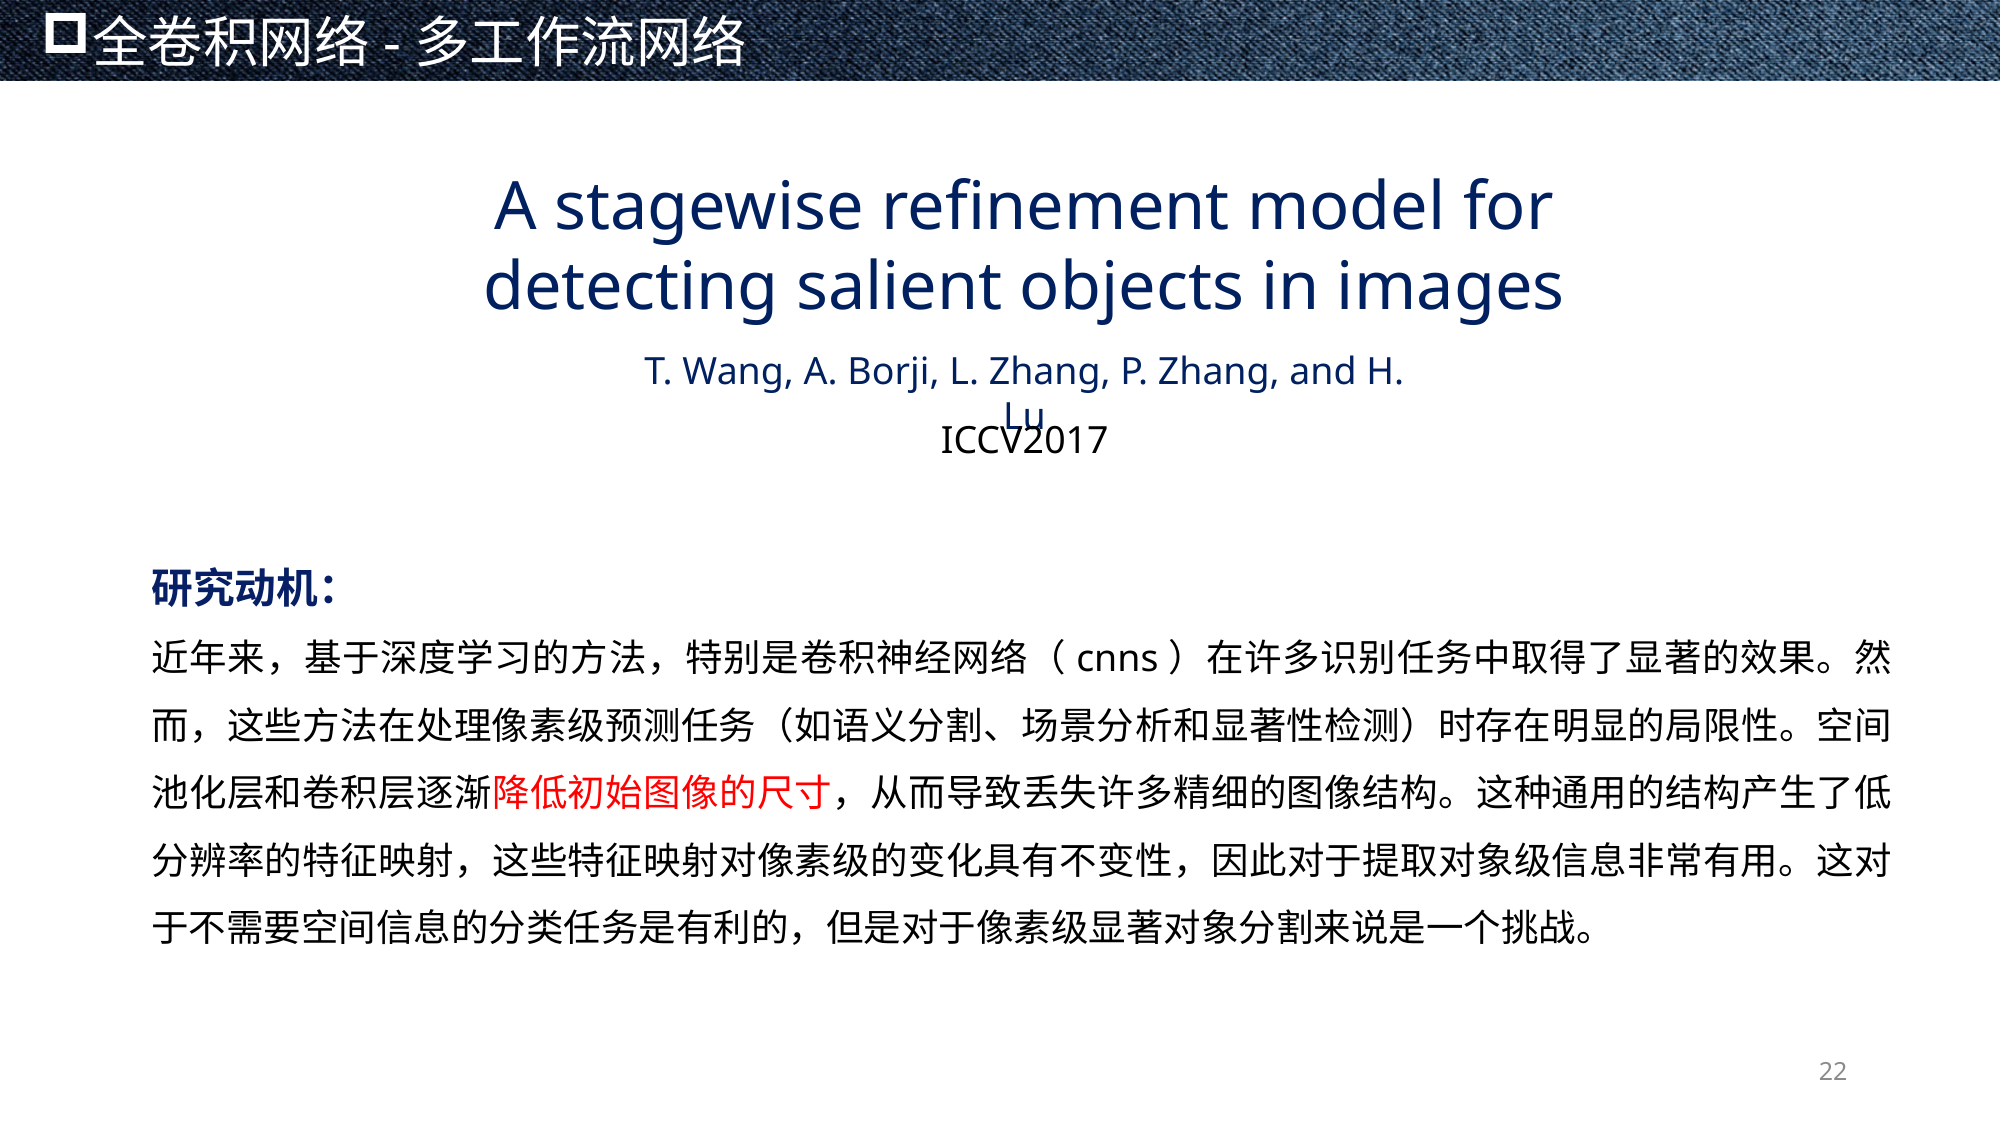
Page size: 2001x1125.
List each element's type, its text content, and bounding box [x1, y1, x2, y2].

slide_number 22 [1412, 1042, 1863, 1103]
text_box T. Wang, A. Borji, L. Zhang, P. Zhang, and H. Lu [624, 340, 1426, 445]
text_box A stagewise refinement model for detecting salient objects in images [358, 155, 1691, 331]
picture [0, 0, 2000, 81]
text_box 研究动机： 近年来，基于深度学习的方法，特别是卷积神经网络（cnns）在许多识别任务中取得了显著的效果。然而，这些方法在处理像素级预测任务（如语义分割、场景分析和显著性检测）时存在明显的局限性。空间池化层和卷积层逐渐降低初始图像的尺寸，从而导致丢失许多精细的图像结构。这种通用的结构产生了低分辨率的特征映射，这些特征映射对像素级的变化具有不变性，因此对于提取对象级信息非常有用。这对于不需要空间信息的分类任务是有利的，但是对于像素级显著对象分割来说是一个挑战。 [136, 529, 1908, 957]
text_box ICCV2017 [684, 408, 1366, 469]
